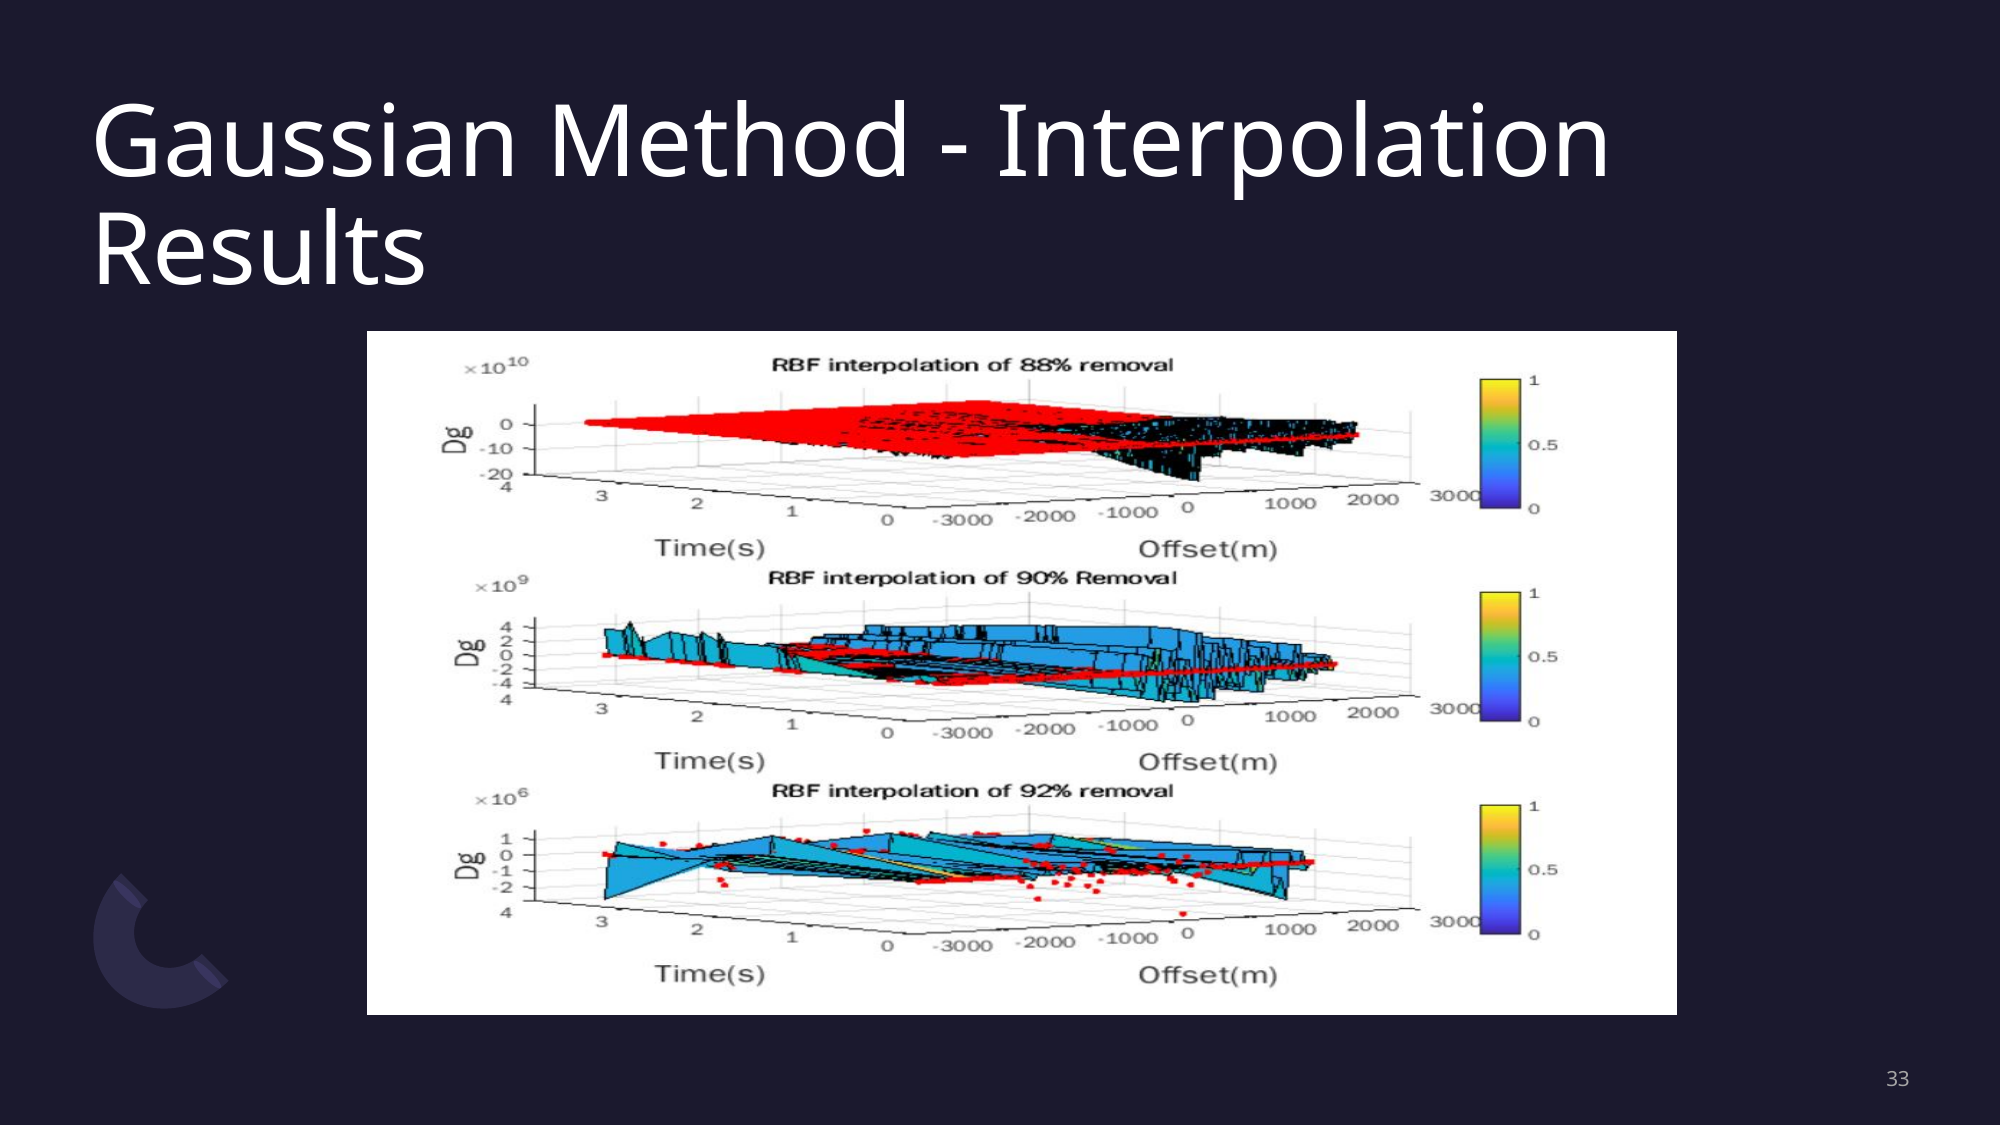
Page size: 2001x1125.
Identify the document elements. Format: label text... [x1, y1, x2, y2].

slide_number ‹#› [1632, 1067, 1910, 1093]
picture [367, 330, 1678, 1016]
title Gaussian Method - Interpolation Results [90, 90, 1910, 250]
